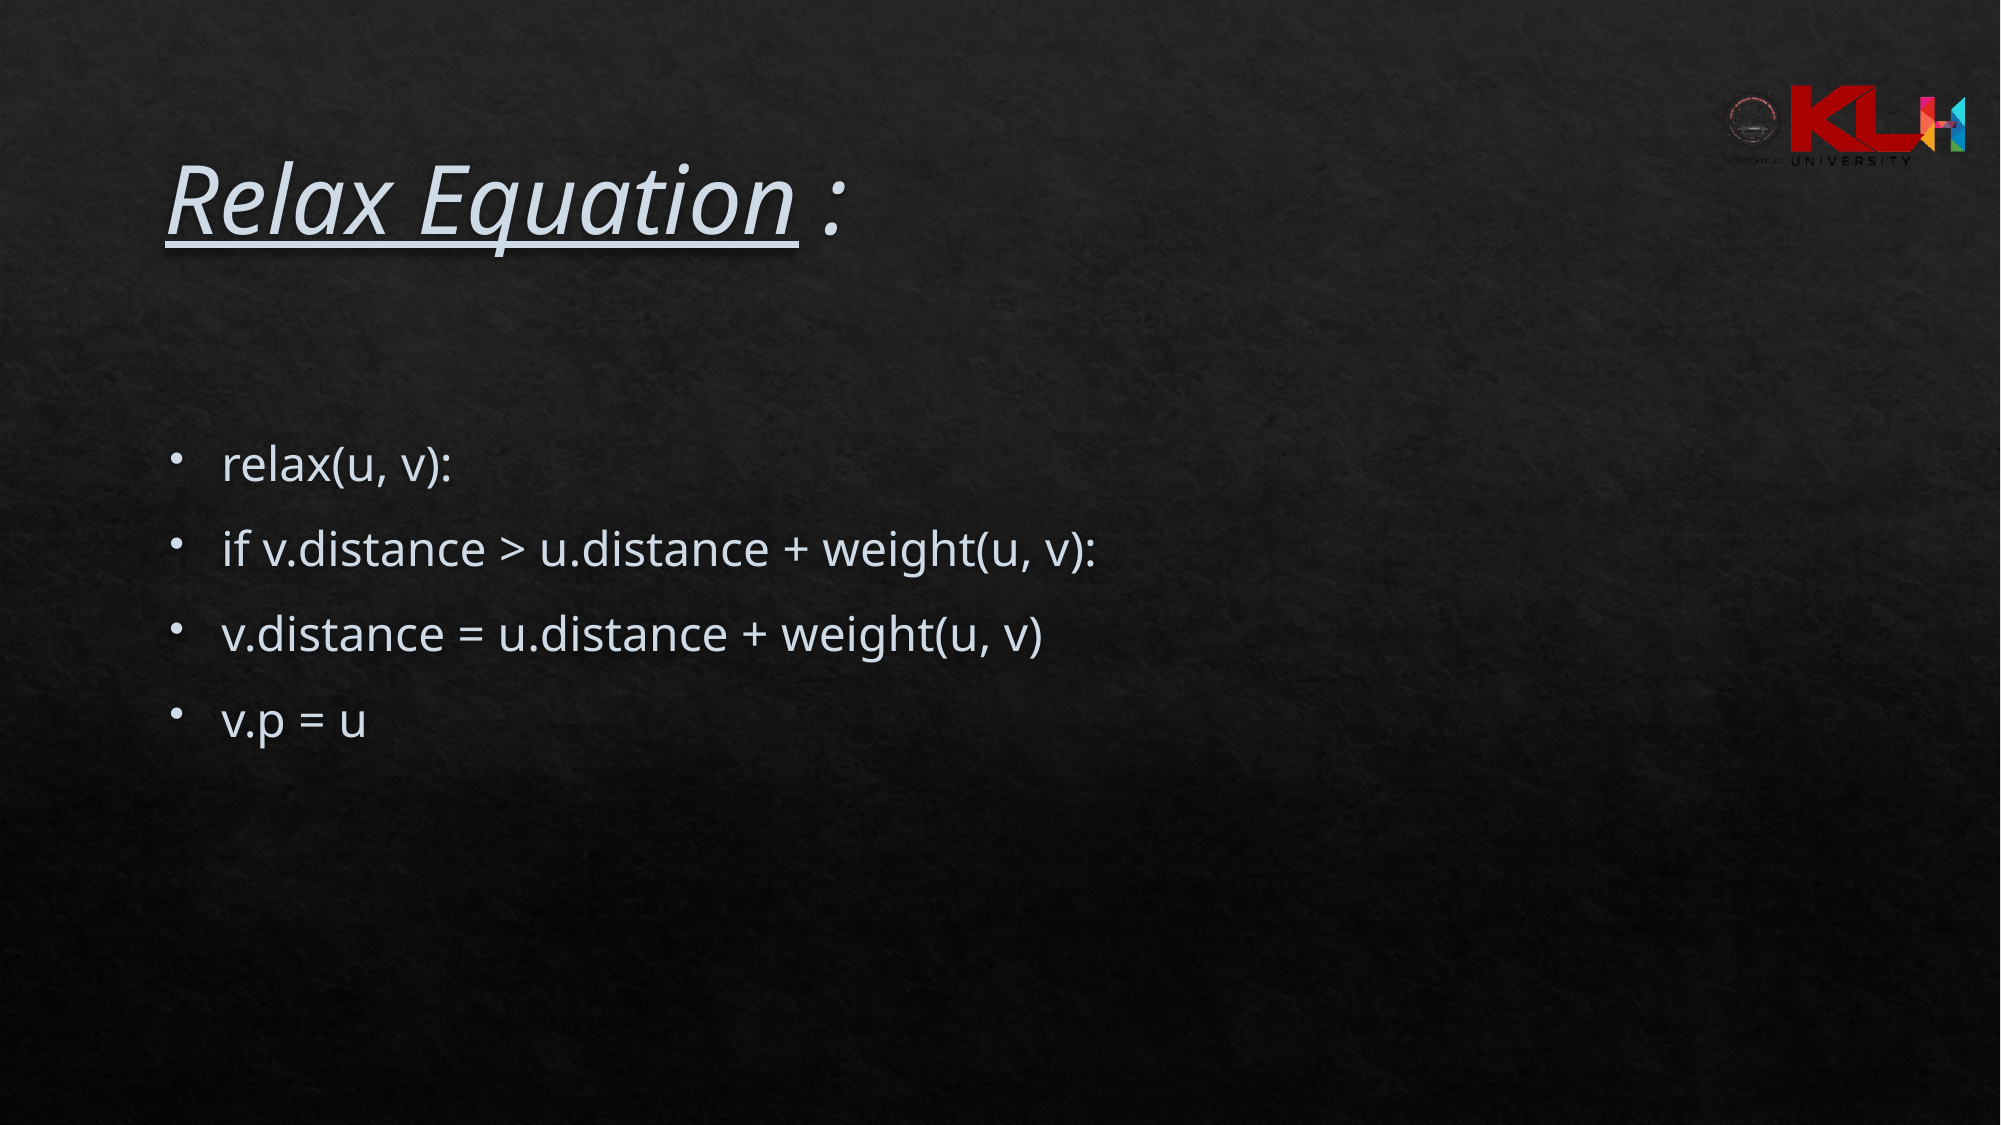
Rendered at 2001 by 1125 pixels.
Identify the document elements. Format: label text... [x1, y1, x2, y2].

picture [1712, 9, 1973, 194]
list relax(u, v): if v.distance > u.distance + weight(u, v): v.distance = u.distance + weight(u, v) v.p = u [149, 340, 1849, 950]
title Relax Equation : [149, 99, 1849, 307]
